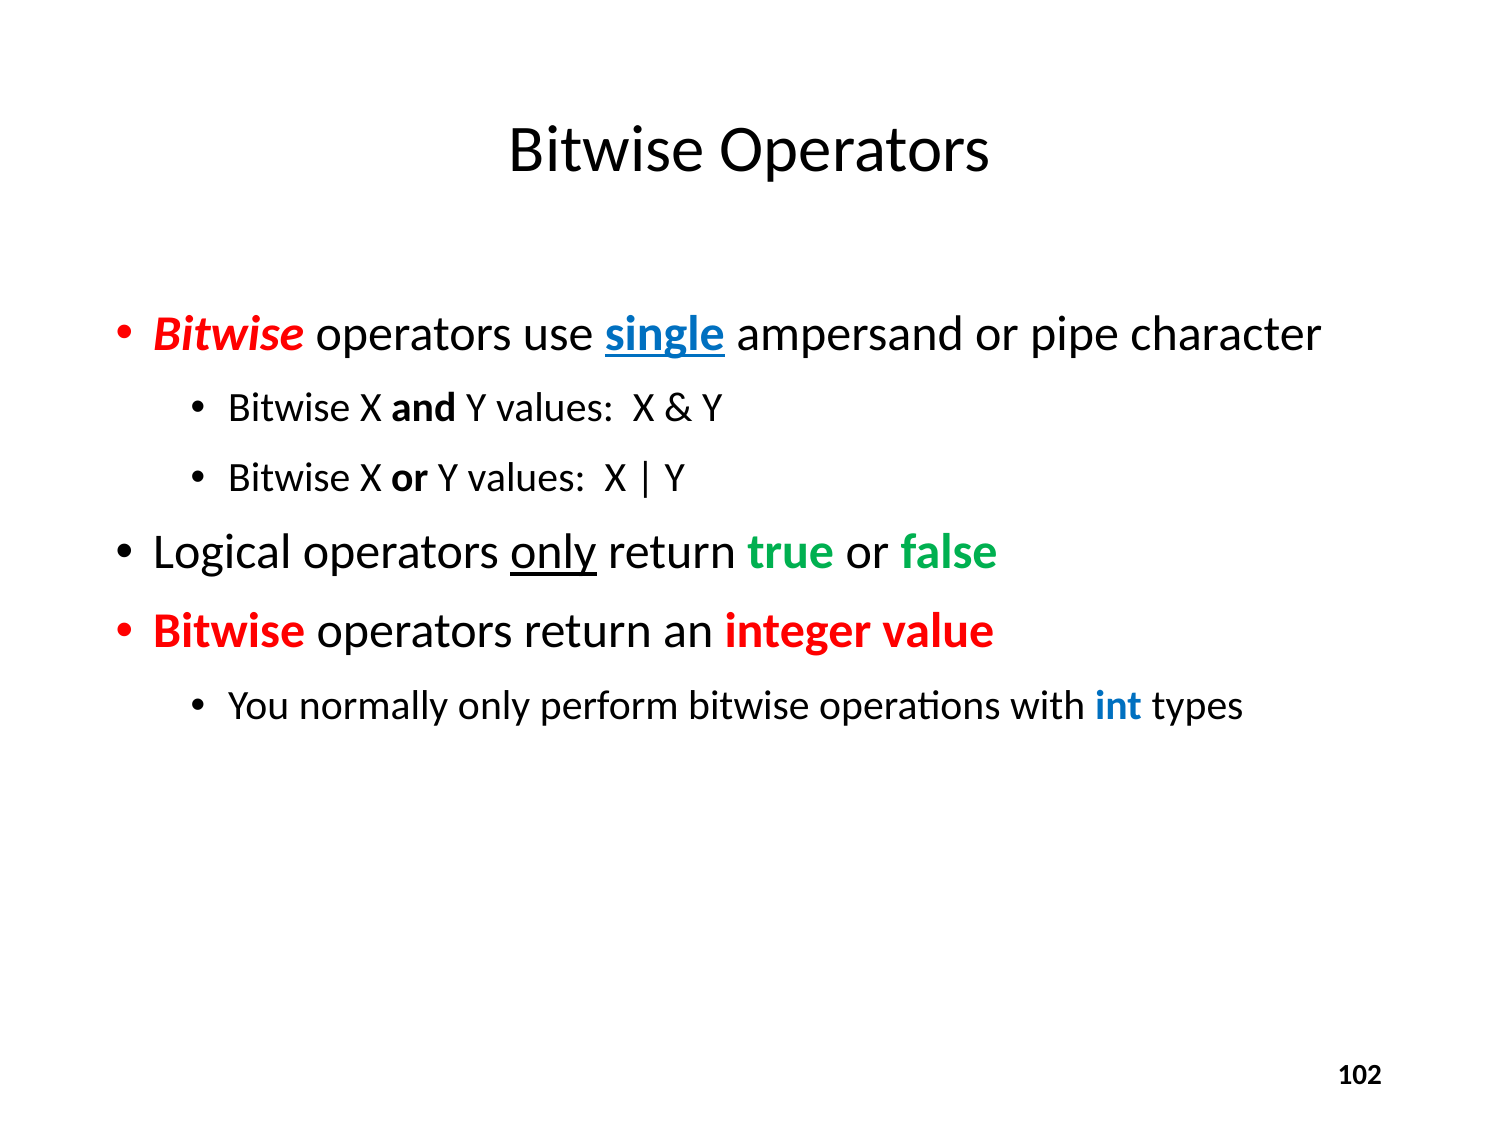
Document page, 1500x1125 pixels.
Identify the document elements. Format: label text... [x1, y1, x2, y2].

list Bitwise operators use single ampersand or pipe character Bitwise X and Y values: X & Y Bitwise X or Y values: X | Y Logical operators only return true or false Bitwise operators return an integer value You normally only perform bitwise operations with int types [100, 299, 1415, 1094]
slide_number 102 [1059, 1042, 1397, 1103]
title Bitwise Operators [103, 59, 1397, 241]
